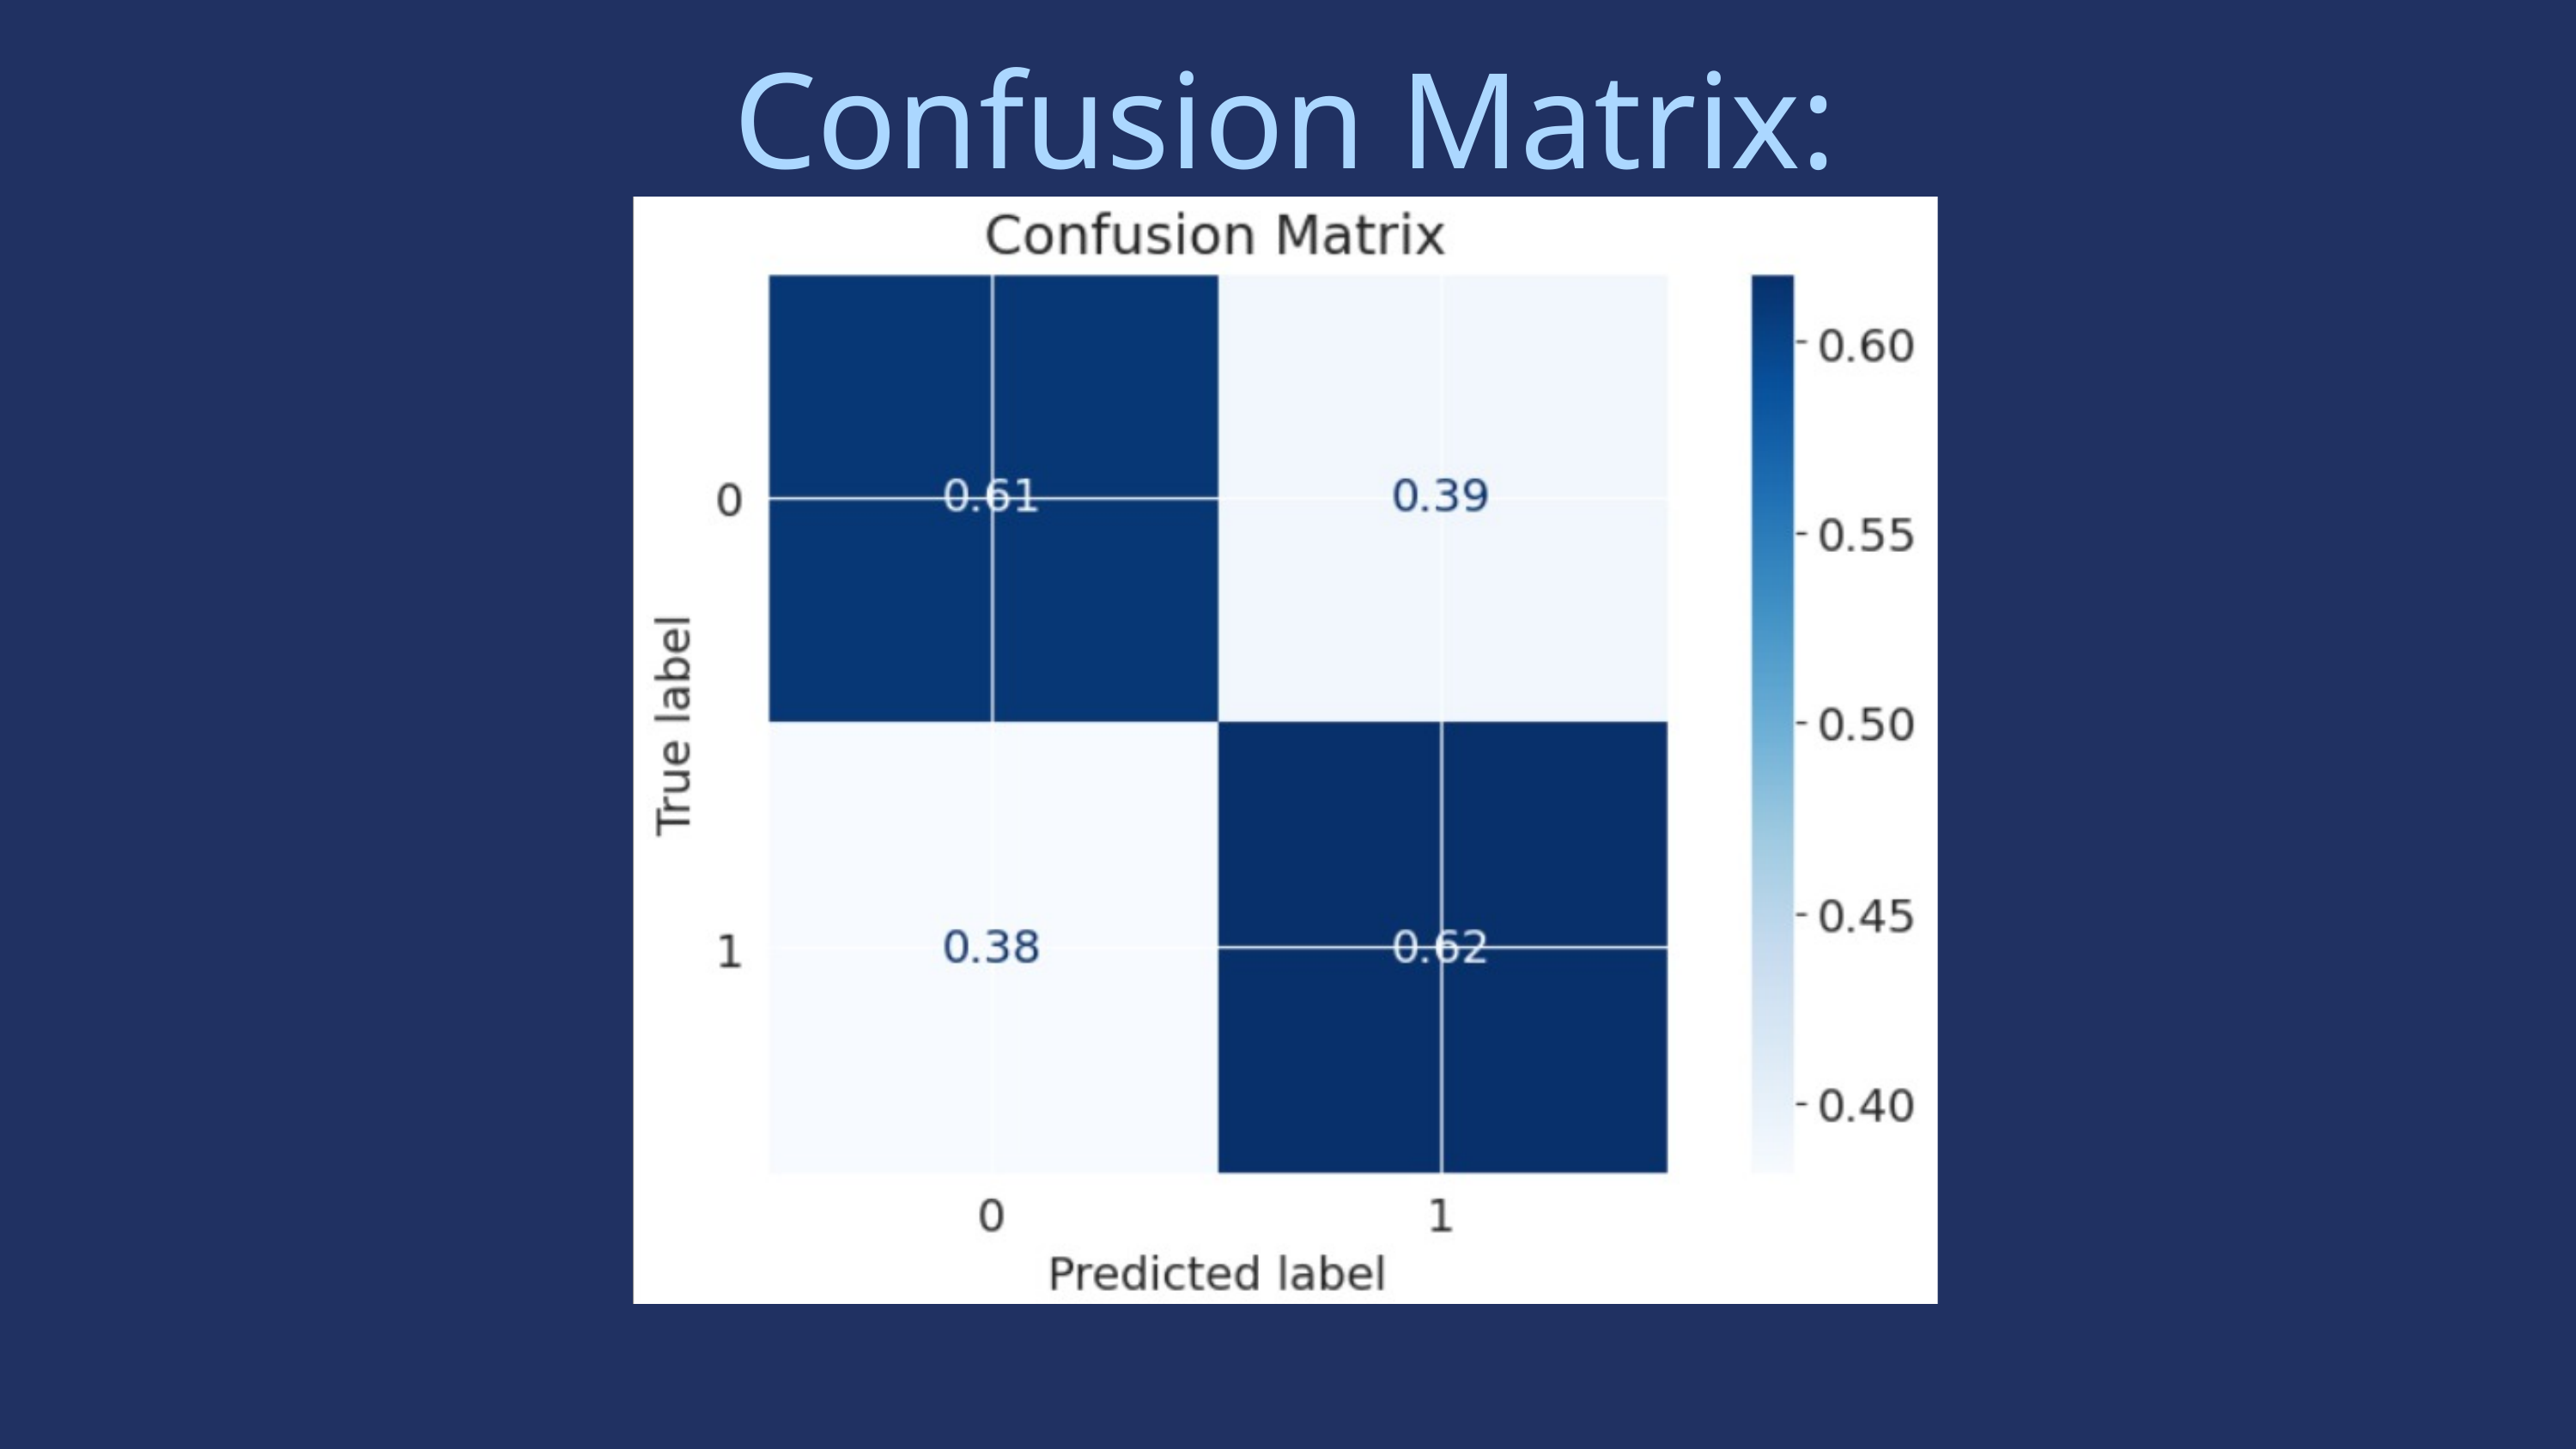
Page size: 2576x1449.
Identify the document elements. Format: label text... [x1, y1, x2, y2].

text_box Confusion Matrix: [56, 36, 2515, 196]
text_box [632, 197, 1938, 1304]
